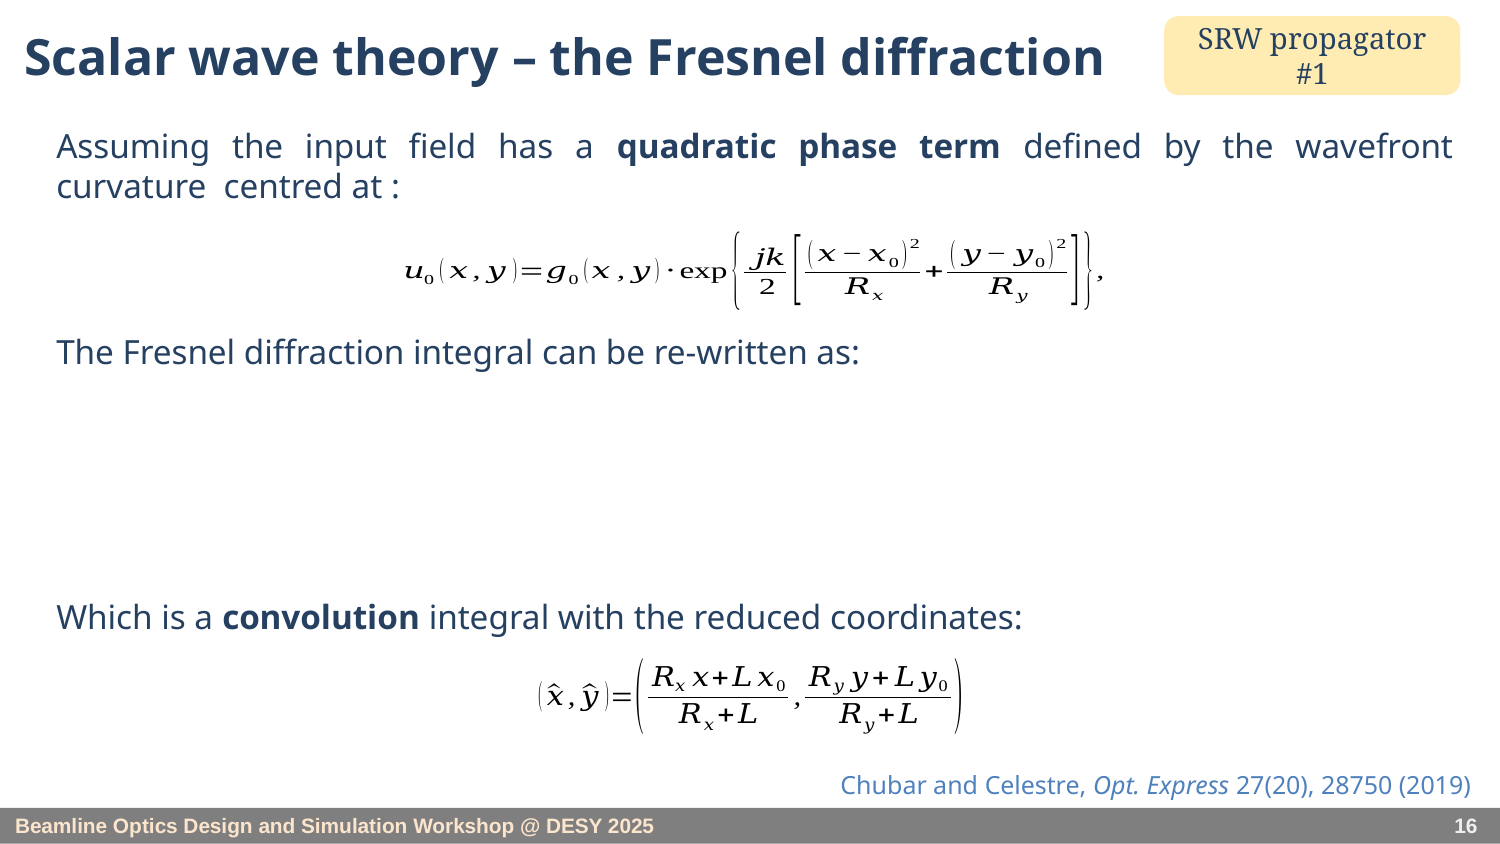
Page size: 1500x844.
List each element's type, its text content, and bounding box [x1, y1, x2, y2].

slide_number 16 [1379, 807, 1493, 844]
text_box The Fresnel diffraction integral can be re-written as: [41, 323, 1469, 379]
text_box Chubar and Celestre, Opt. Express 27(20), 28750 (2019) [749, 762, 1493, 807]
title Scalar wave theory – the Fresnel diffraction [9, 10, 1493, 102]
text_box SRW propagator #1 [1164, 16, 1461, 96]
text_box Which is a convolution integral with the reduced coordinates: [41, 589, 1469, 644]
